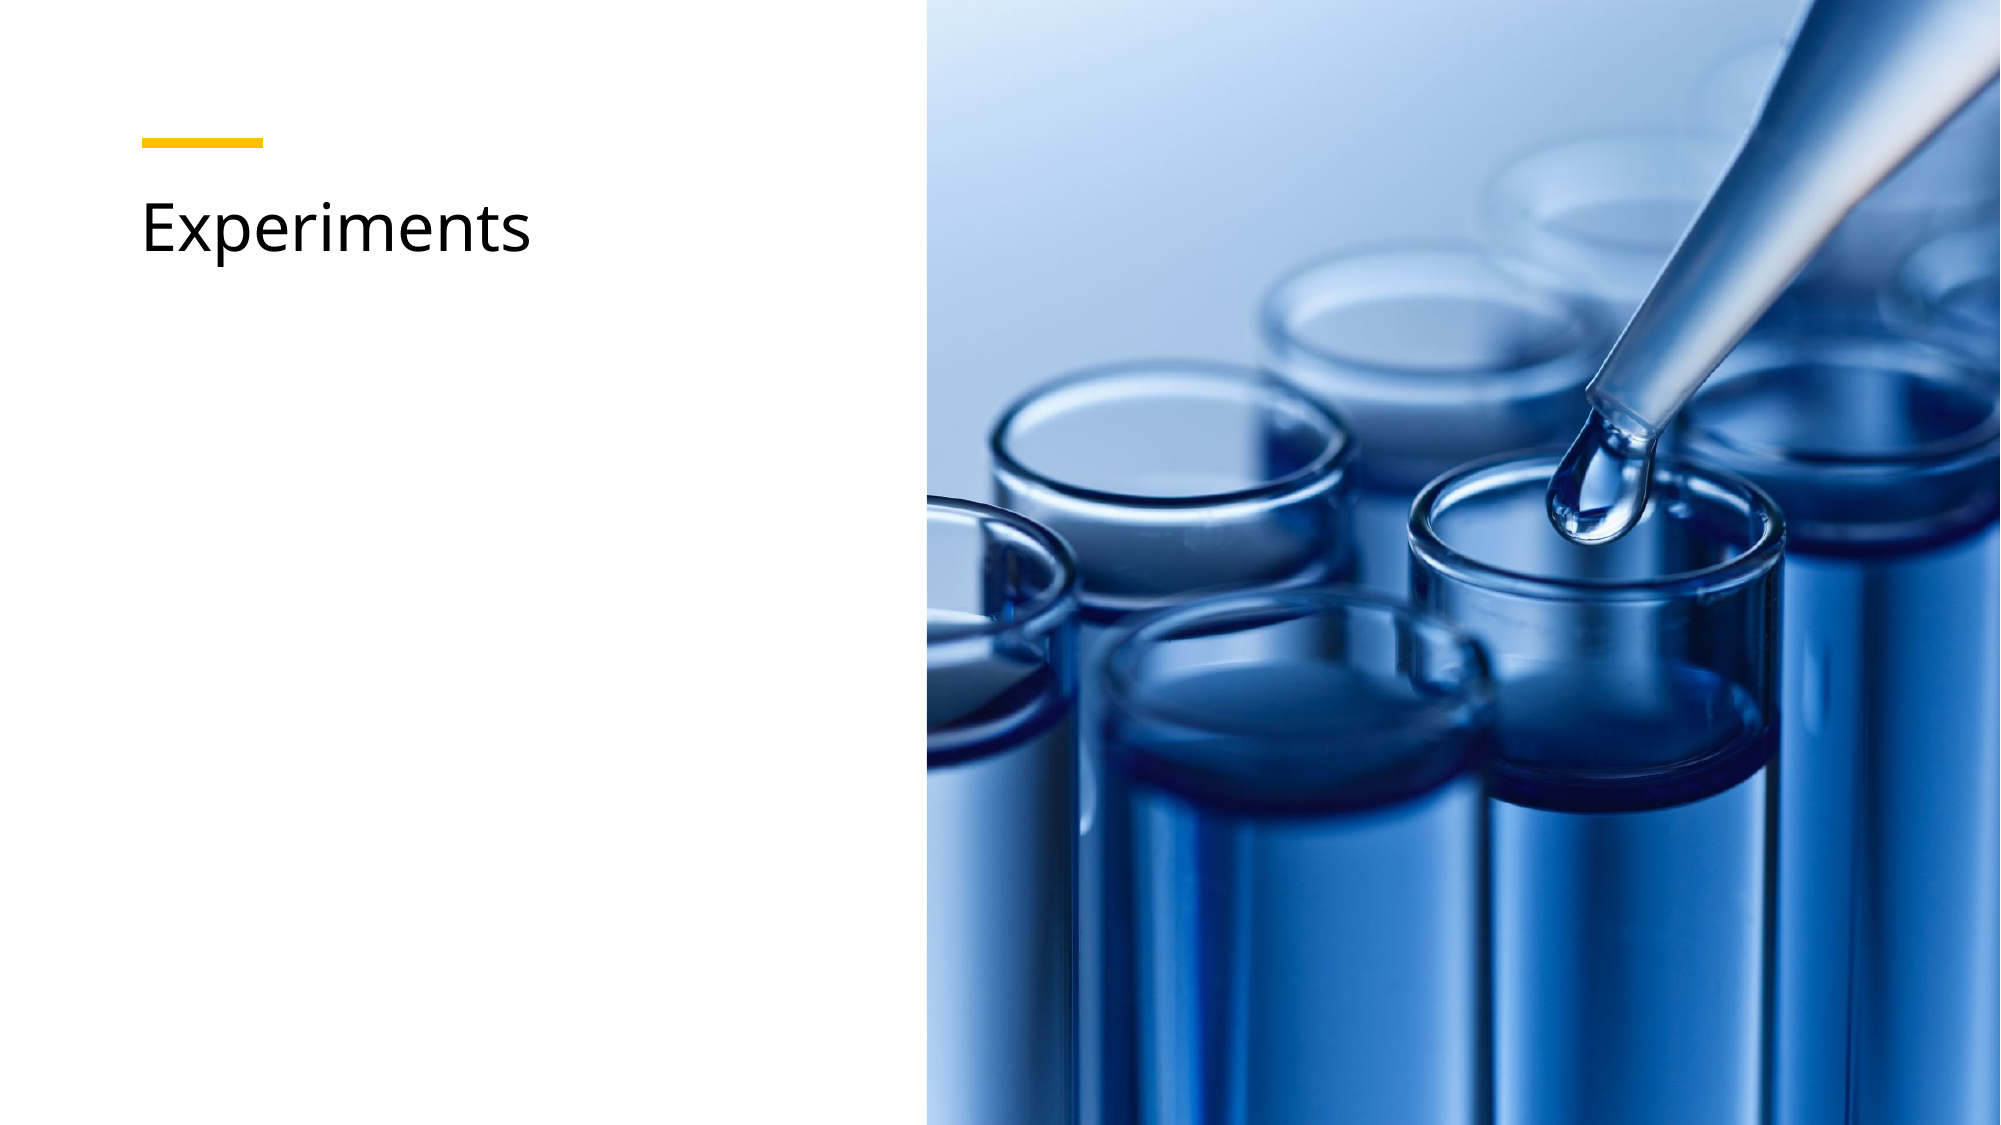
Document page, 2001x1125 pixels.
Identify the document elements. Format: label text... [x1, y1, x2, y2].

title Experiments [125, 186, 796, 417]
picture [926, 0, 2000, 1125]
